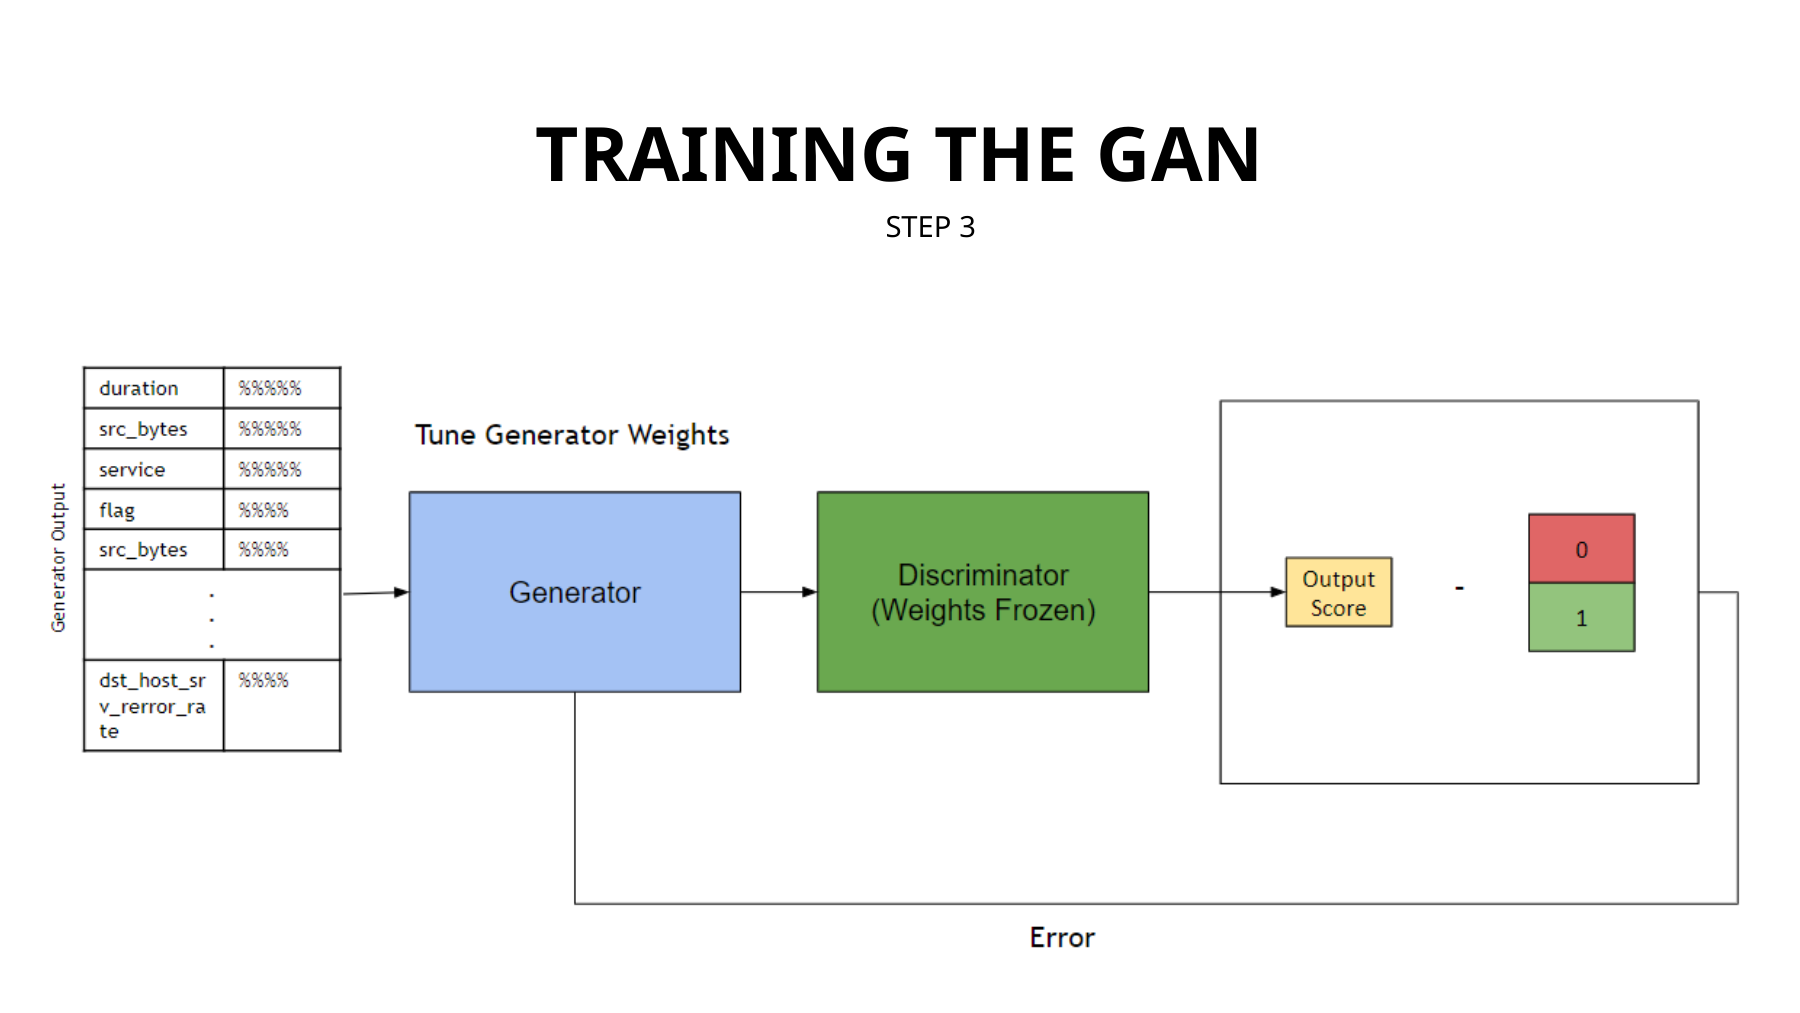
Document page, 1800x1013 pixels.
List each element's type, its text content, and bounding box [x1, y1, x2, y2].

picture [24, 266, 1774, 988]
text_box STEP 3 [729, 193, 1133, 242]
title TRAINING THE GAN [81, 108, 1719, 206]
